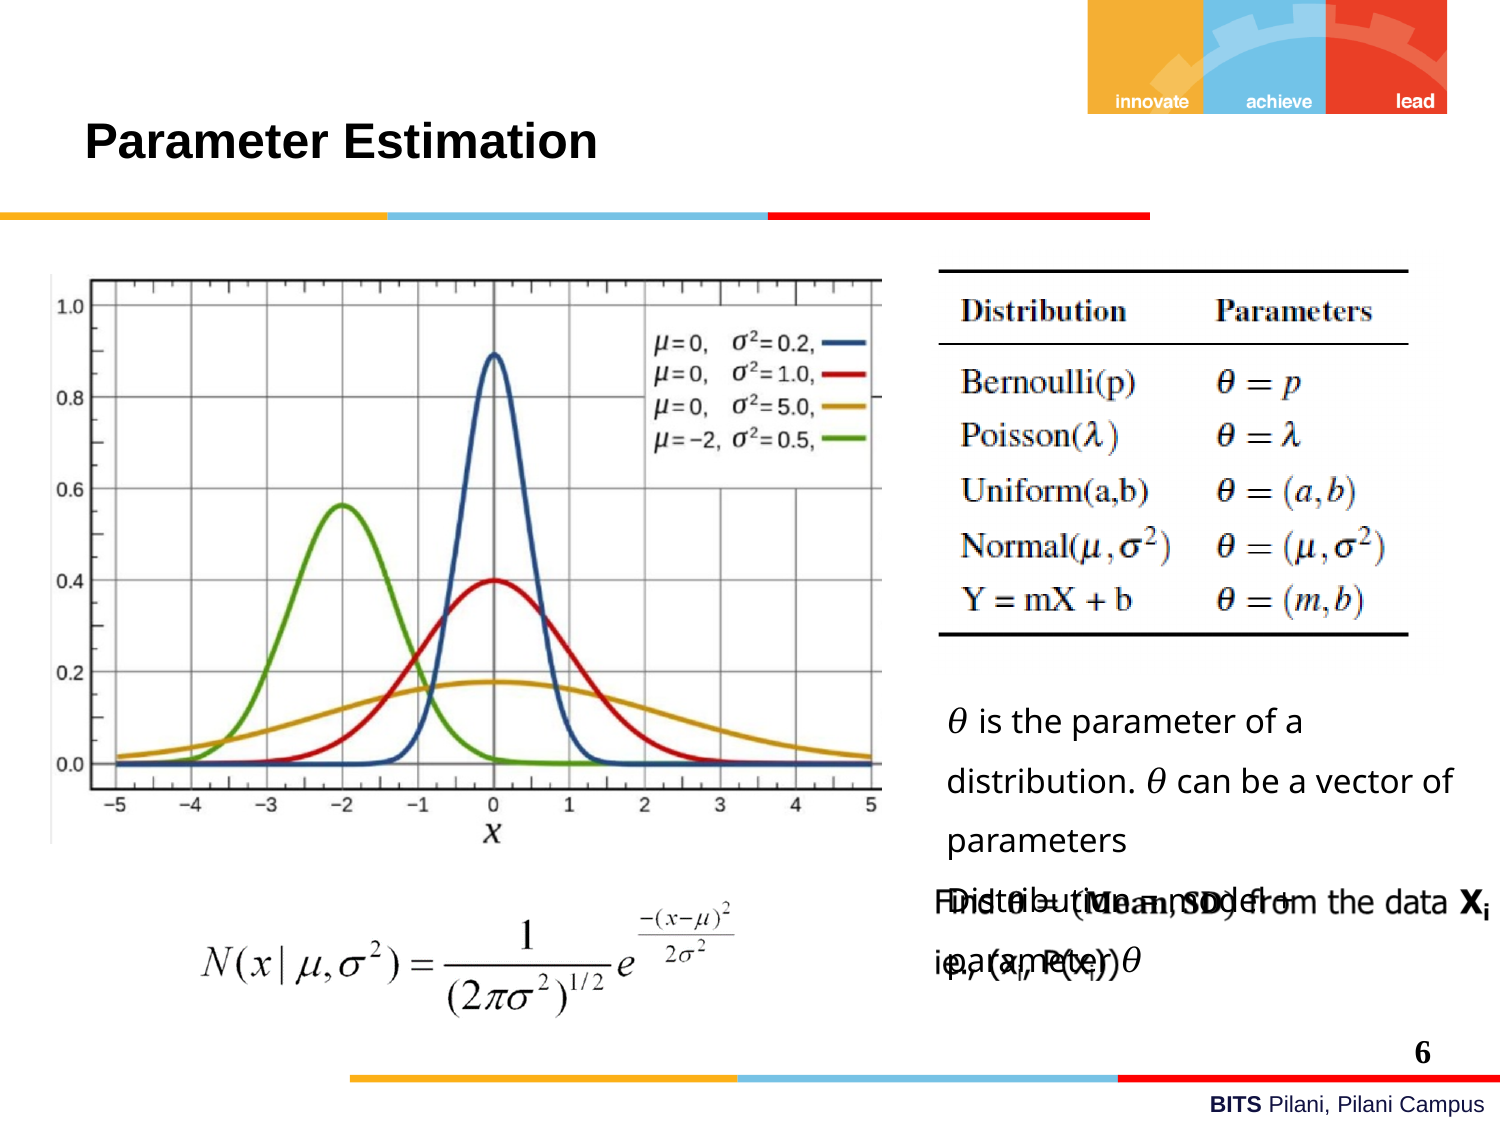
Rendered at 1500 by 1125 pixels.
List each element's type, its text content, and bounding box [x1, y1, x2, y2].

picture [50, 274, 882, 844]
text_box [919, 861, 1500, 998]
picture [1087, 0, 1448, 22]
slide_number 6 [1399, 1023, 1500, 1072]
picture [931, 249, 1444, 676]
text_box 𝜃 is the parameter of a distribution. 𝜃 can be a vector of parameters Distribution = model + parameter 𝜃 [931, 672, 1500, 861]
picture [199, 893, 744, 1024]
title Parameter Estimation [50, 22, 1455, 226]
